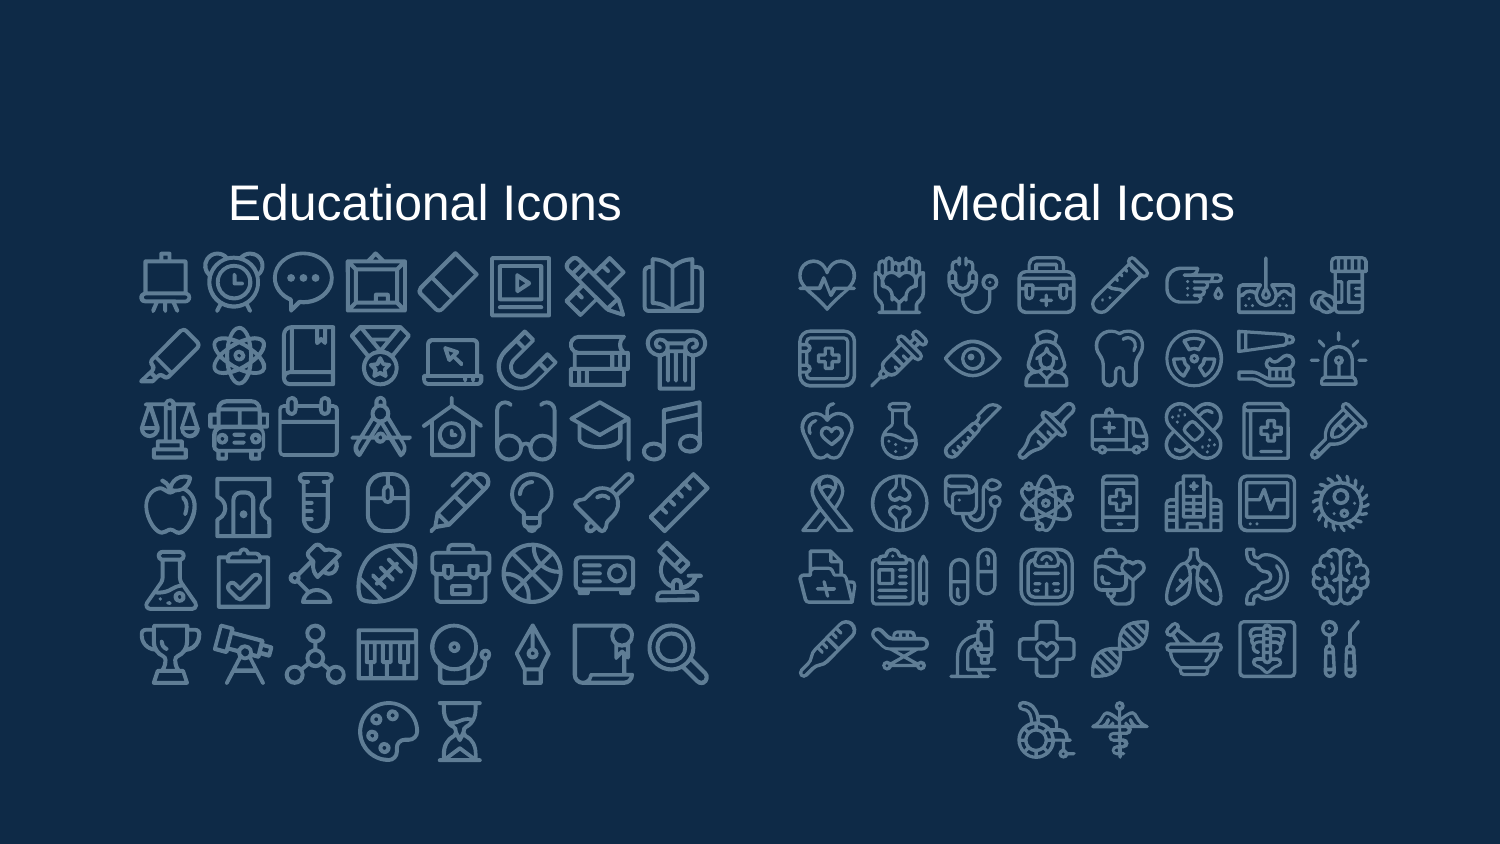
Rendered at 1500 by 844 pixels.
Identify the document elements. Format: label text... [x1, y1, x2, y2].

text_box [139, 251, 192, 313]
text_box [417, 251, 479, 313]
text_box [870, 474, 929, 533]
text_box [281, 325, 336, 387]
text_box [645, 329, 708, 391]
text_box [797, 549, 857, 605]
text_box [798, 620, 857, 678]
text_box [949, 620, 997, 679]
text_box [139, 398, 200, 460]
text_box [641, 400, 703, 462]
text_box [211, 325, 268, 386]
text_box [437, 701, 482, 763]
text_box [1165, 266, 1224, 304]
text_box [1164, 547, 1223, 606]
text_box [646, 623, 711, 686]
text_box [943, 403, 1002, 459]
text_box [870, 547, 929, 606]
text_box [943, 339, 1003, 378]
text_box [1024, 329, 1069, 388]
text_box [642, 257, 704, 313]
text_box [1164, 401, 1225, 461]
text_box [569, 400, 631, 462]
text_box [1238, 619, 1297, 679]
text_box [345, 251, 407, 313]
text_box [873, 256, 926, 315]
text_box [871, 627, 929, 671]
text_box [288, 542, 342, 604]
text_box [355, 542, 420, 605]
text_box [1237, 474, 1297, 533]
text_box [216, 547, 271, 610]
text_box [1100, 474, 1139, 533]
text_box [509, 471, 555, 534]
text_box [430, 542, 492, 605]
text_box [365, 472, 410, 533]
text_box [350, 395, 412, 458]
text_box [429, 623, 492, 686]
text_box [284, 623, 346, 685]
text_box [201, 251, 267, 313]
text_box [1093, 329, 1146, 388]
title Medical Icons [797, 155, 1369, 235]
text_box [143, 474, 199, 536]
text_box [572, 623, 635, 685]
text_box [489, 255, 552, 318]
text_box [1090, 406, 1149, 455]
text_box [1242, 401, 1291, 461]
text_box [572, 471, 636, 534]
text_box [1017, 255, 1076, 315]
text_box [421, 337, 484, 387]
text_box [797, 329, 857, 388]
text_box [948, 547, 997, 606]
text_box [1236, 329, 1296, 388]
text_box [1165, 329, 1224, 388]
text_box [1311, 547, 1370, 606]
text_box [207, 398, 270, 461]
text_box [1091, 700, 1149, 759]
text_box [1309, 401, 1368, 460]
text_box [1320, 619, 1361, 679]
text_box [421, 395, 484, 458]
text_box [1017, 700, 1076, 759]
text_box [1089, 255, 1150, 315]
text_box [649, 472, 710, 534]
text_box [515, 623, 551, 685]
text_box [564, 255, 626, 317]
text_box [801, 474, 854, 533]
text_box [1091, 620, 1149, 678]
text_box [278, 395, 339, 457]
text_box [1017, 401, 1076, 460]
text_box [349, 324, 412, 387]
text_box [495, 400, 557, 462]
text_box [1165, 621, 1223, 677]
text_box [655, 540, 703, 603]
text_box [1309, 256, 1368, 315]
text_box [568, 334, 630, 387]
title Educational Icons [139, 155, 711, 235]
text_box [356, 628, 419, 681]
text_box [492, 329, 559, 391]
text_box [573, 555, 636, 596]
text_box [1244, 547, 1290, 606]
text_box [1019, 547, 1075, 606]
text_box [1164, 474, 1224, 533]
text_box [798, 259, 857, 311]
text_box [142, 549, 200, 612]
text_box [272, 251, 335, 313]
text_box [947, 255, 999, 315]
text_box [943, 474, 1003, 533]
text_box [501, 542, 563, 604]
text_box [429, 471, 491, 534]
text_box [1236, 255, 1296, 315]
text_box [215, 476, 272, 539]
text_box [1018, 474, 1075, 533]
text_box [870, 329, 929, 388]
text_box [139, 327, 201, 384]
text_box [1309, 330, 1368, 387]
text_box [1017, 619, 1076, 679]
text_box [1093, 547, 1147, 606]
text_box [1310, 474, 1371, 533]
text_box [213, 623, 274, 685]
text_box [297, 472, 334, 534]
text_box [356, 700, 420, 763]
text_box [139, 623, 202, 686]
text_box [880, 401, 919, 461]
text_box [800, 401, 855, 460]
